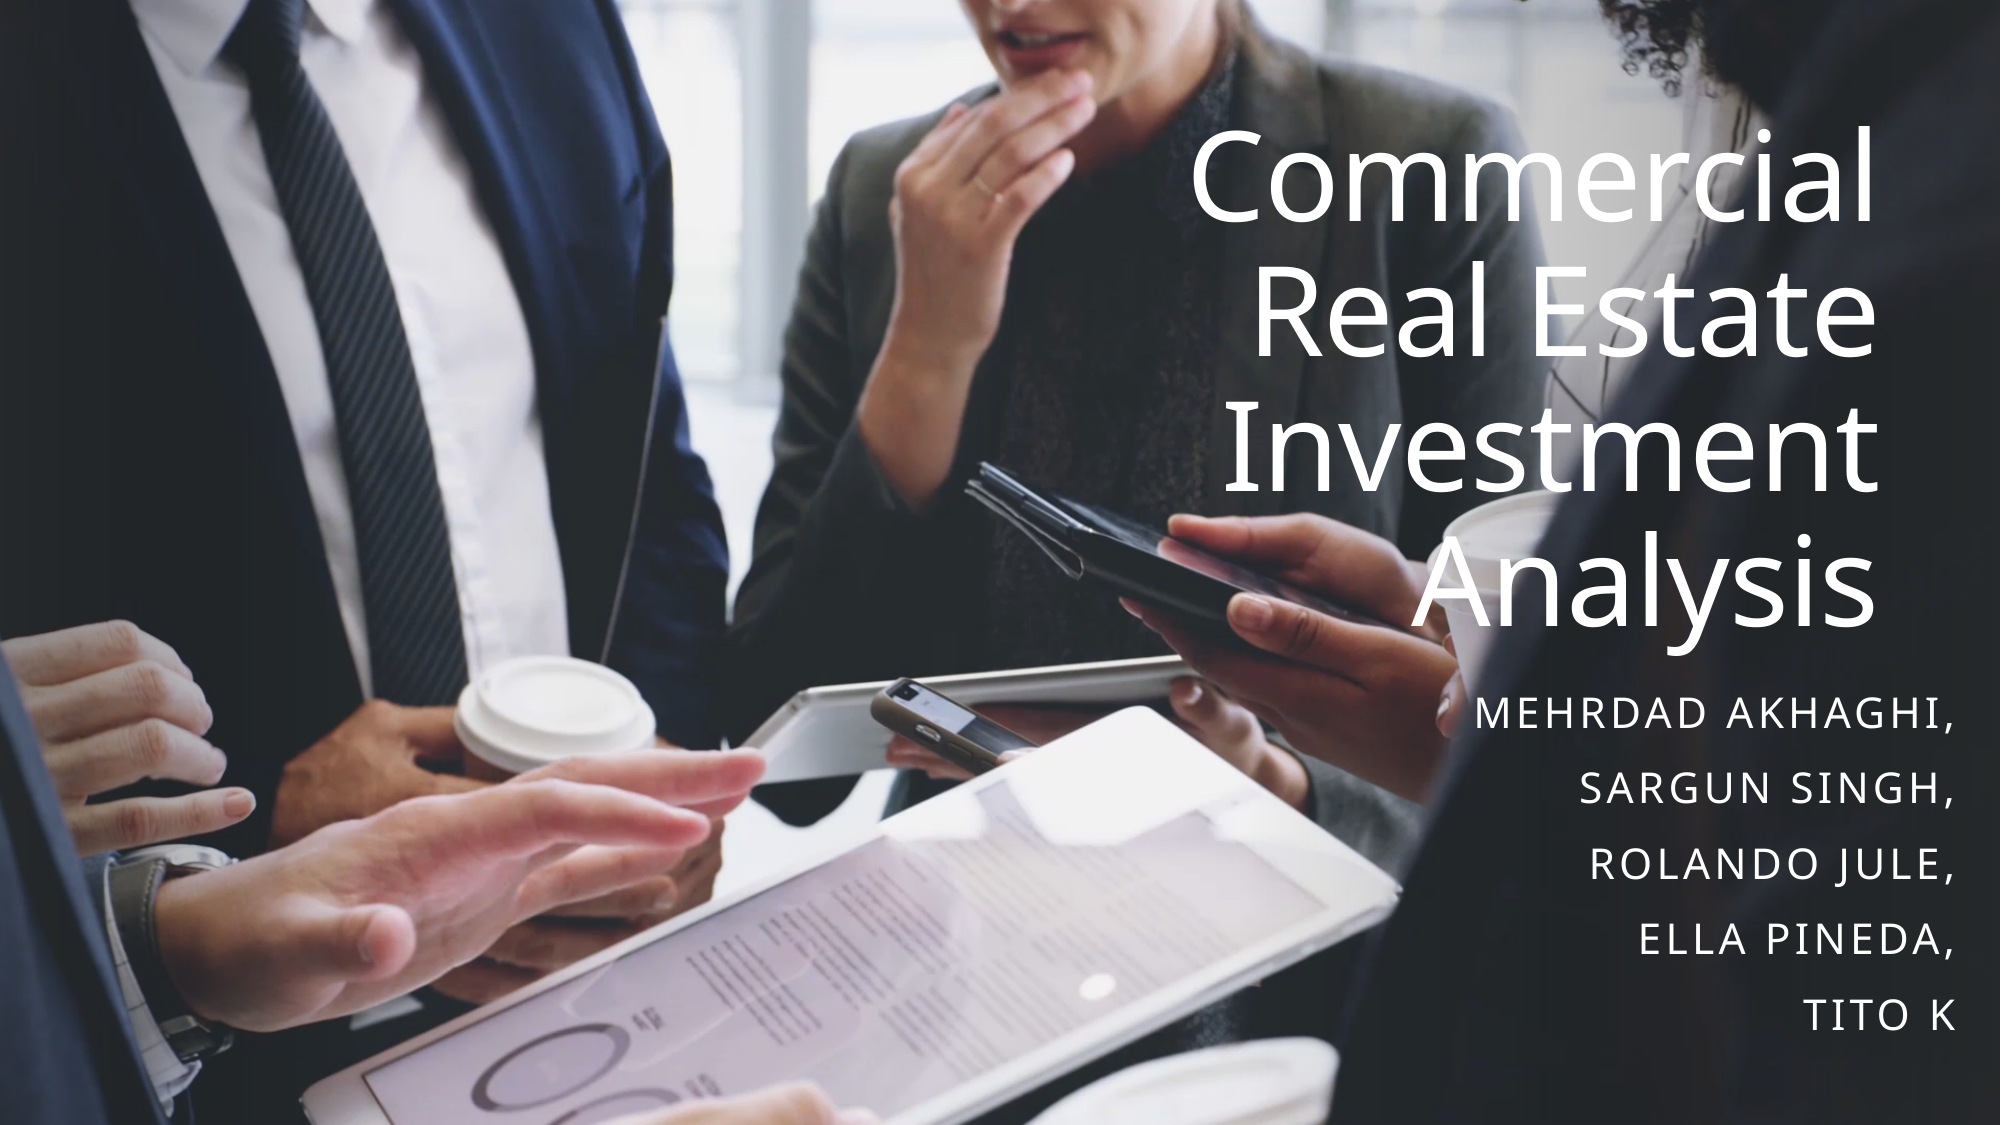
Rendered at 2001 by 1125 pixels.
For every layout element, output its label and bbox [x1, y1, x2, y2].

text_box [0, 0, 2000, 1125]
